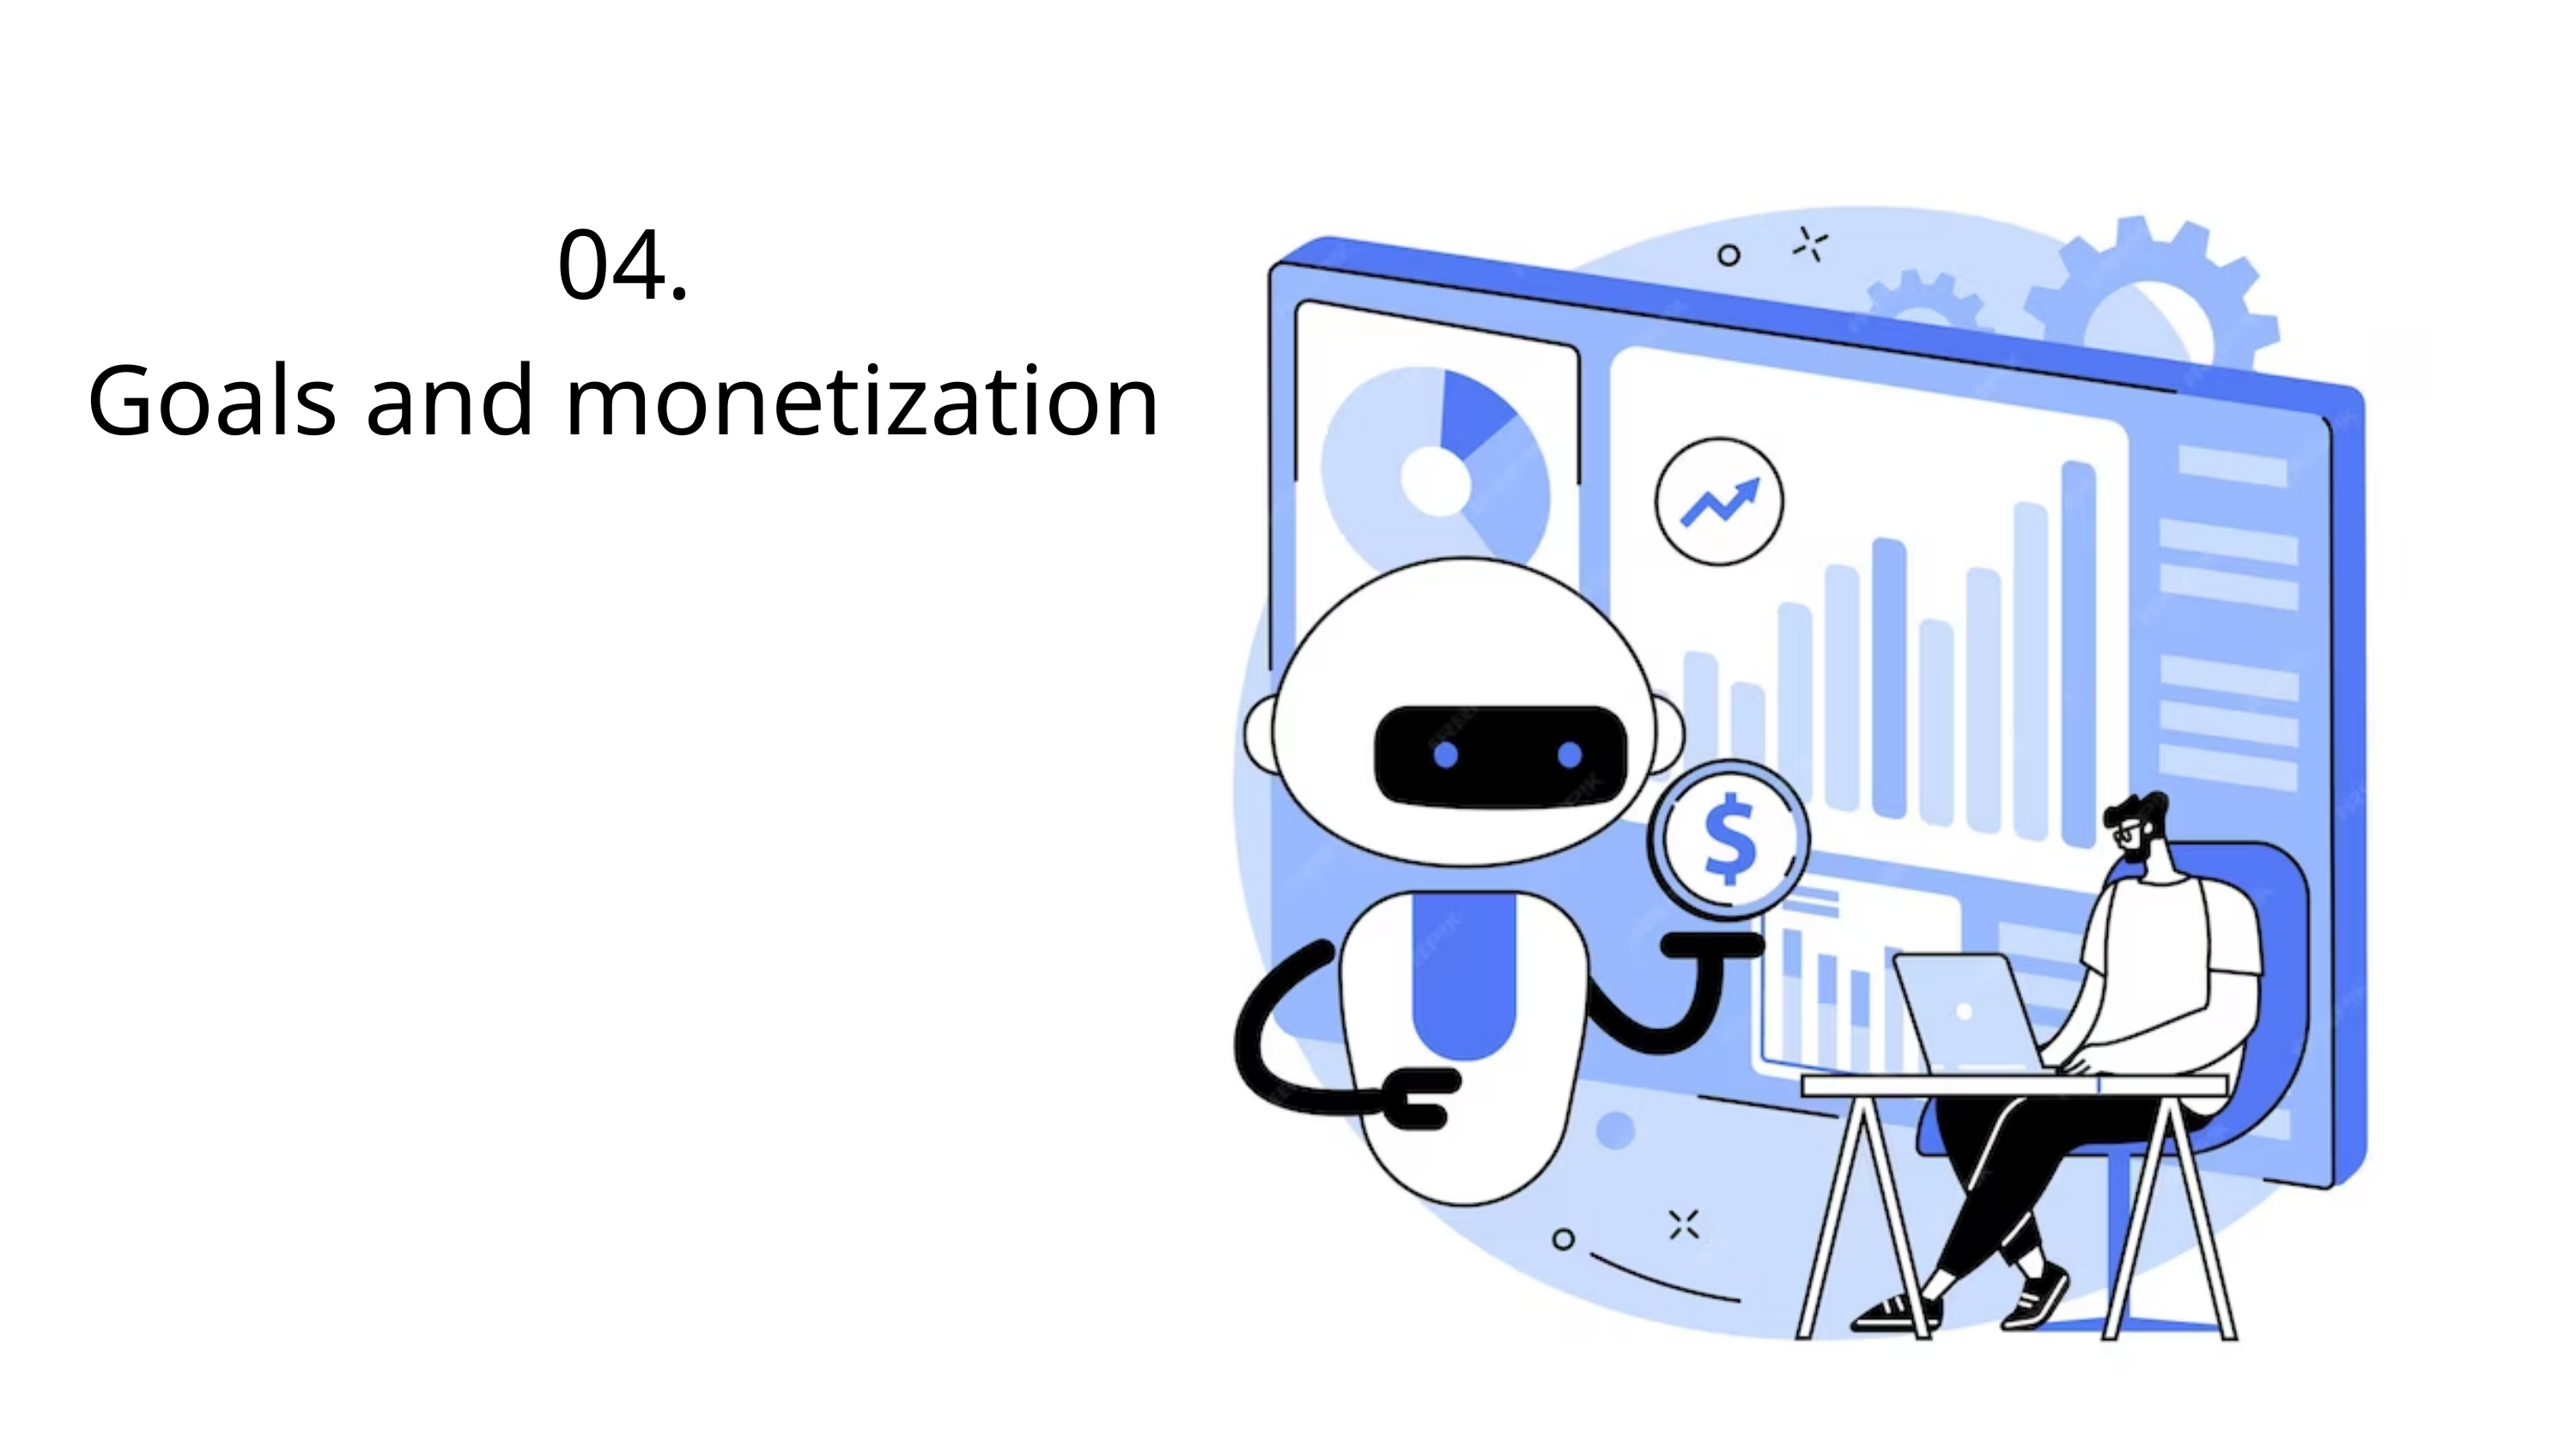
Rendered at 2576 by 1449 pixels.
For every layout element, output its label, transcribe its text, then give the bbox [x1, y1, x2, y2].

text_box [1027, 0, 2576, 1449]
text_box 04. Goals and monetization [38, 183, 1212, 454]
